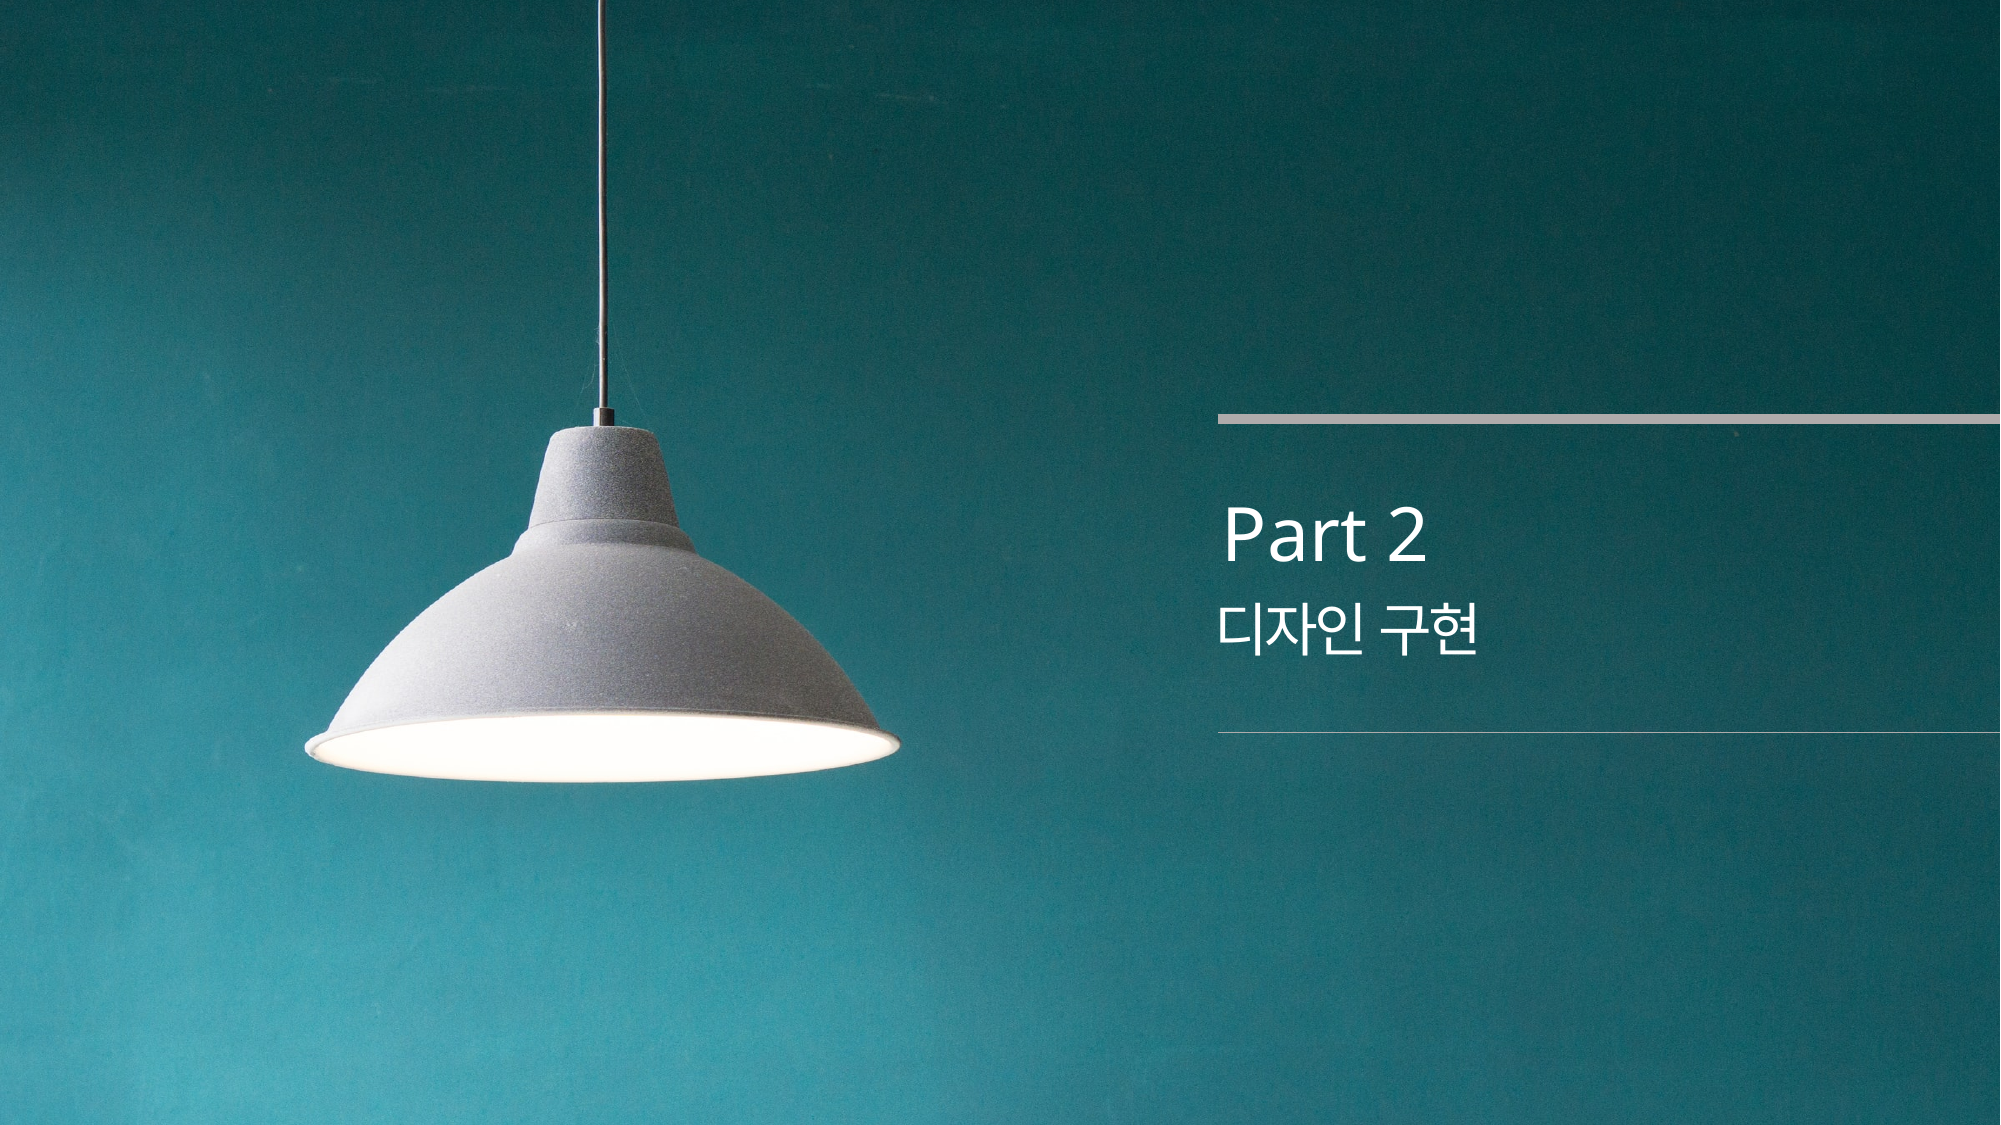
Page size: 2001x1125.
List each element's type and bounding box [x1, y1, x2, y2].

picture [0, 0, 2000, 1125]
text_box [1203, 418, 2000, 733]
